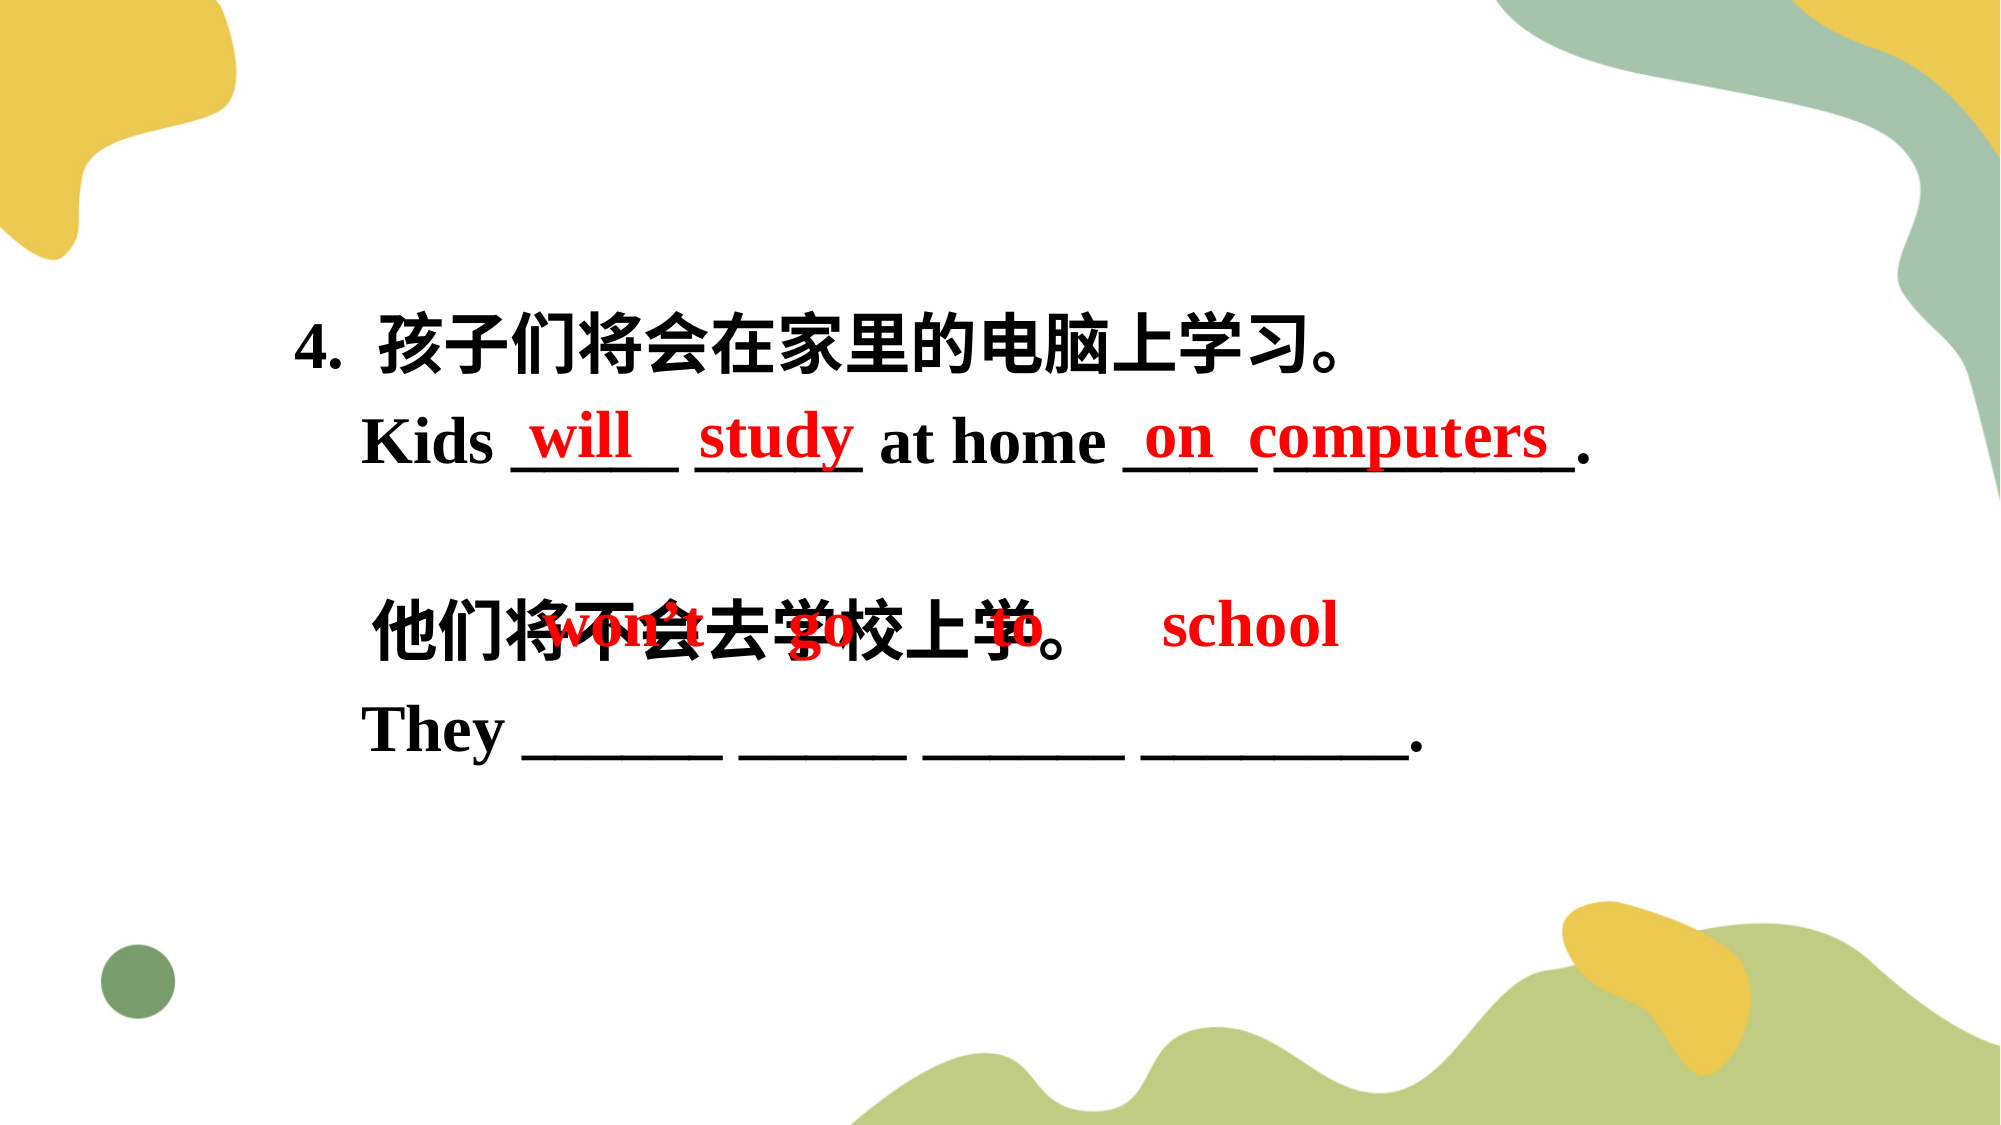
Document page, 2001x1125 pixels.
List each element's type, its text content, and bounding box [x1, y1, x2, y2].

text_box will study [497, 383, 959, 479]
text_box 4. 孩子们将会在家里的电脑上学习。 Kids _____ _____ at home ____ _________. 他们将不会去学校上学。 They ______ _____ ______ ________. [279, 278, 1614, 693]
text_box won’t go to school [527, 572, 1402, 668]
text_box on computers [1129, 383, 1614, 479]
picture [0, 0, 2001, 1125]
